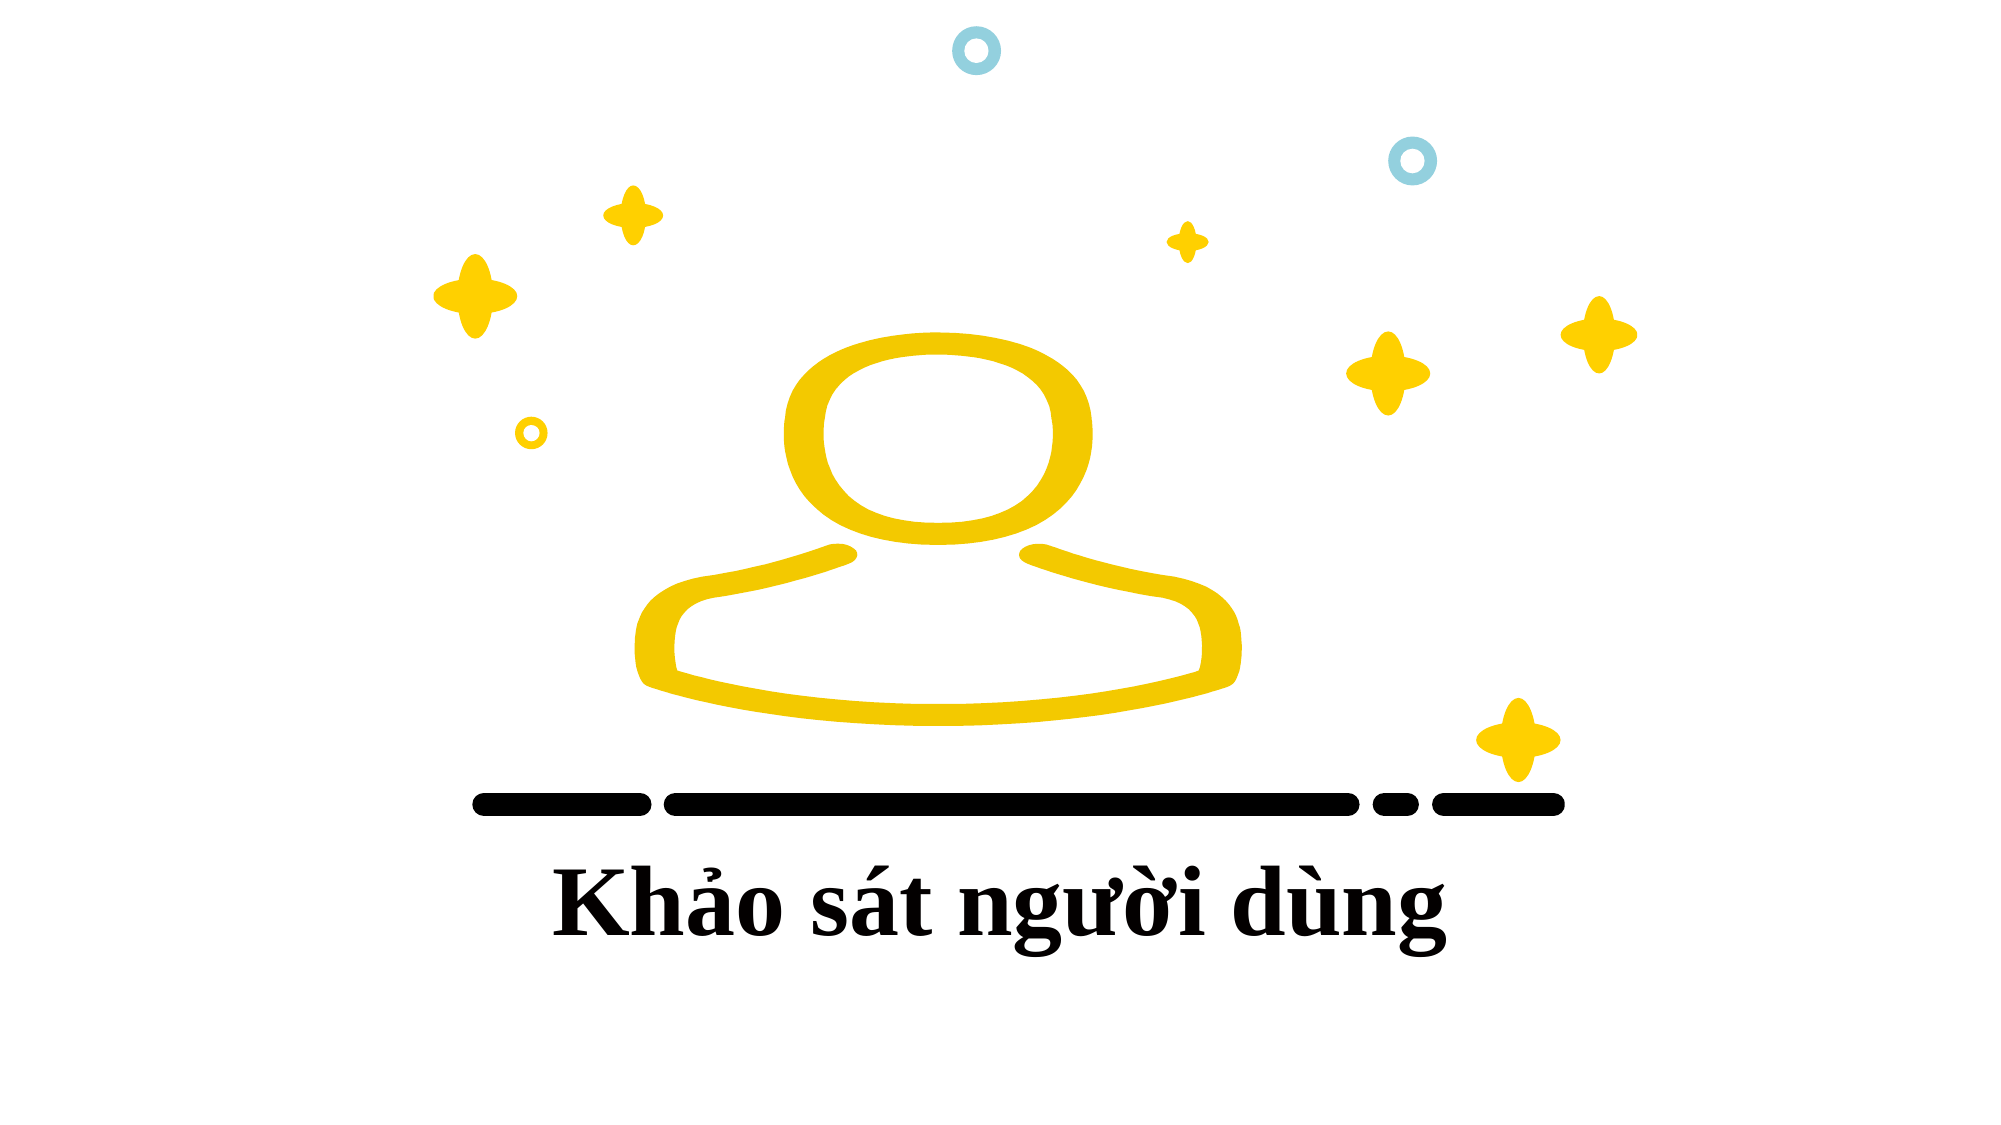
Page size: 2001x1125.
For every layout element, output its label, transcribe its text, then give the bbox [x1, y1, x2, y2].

picture [433, 25, 1638, 783]
picture [471, 792, 1565, 818]
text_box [634, 332, 1242, 726]
text_box Khảo sát người dùng [537, 827, 1463, 963]
